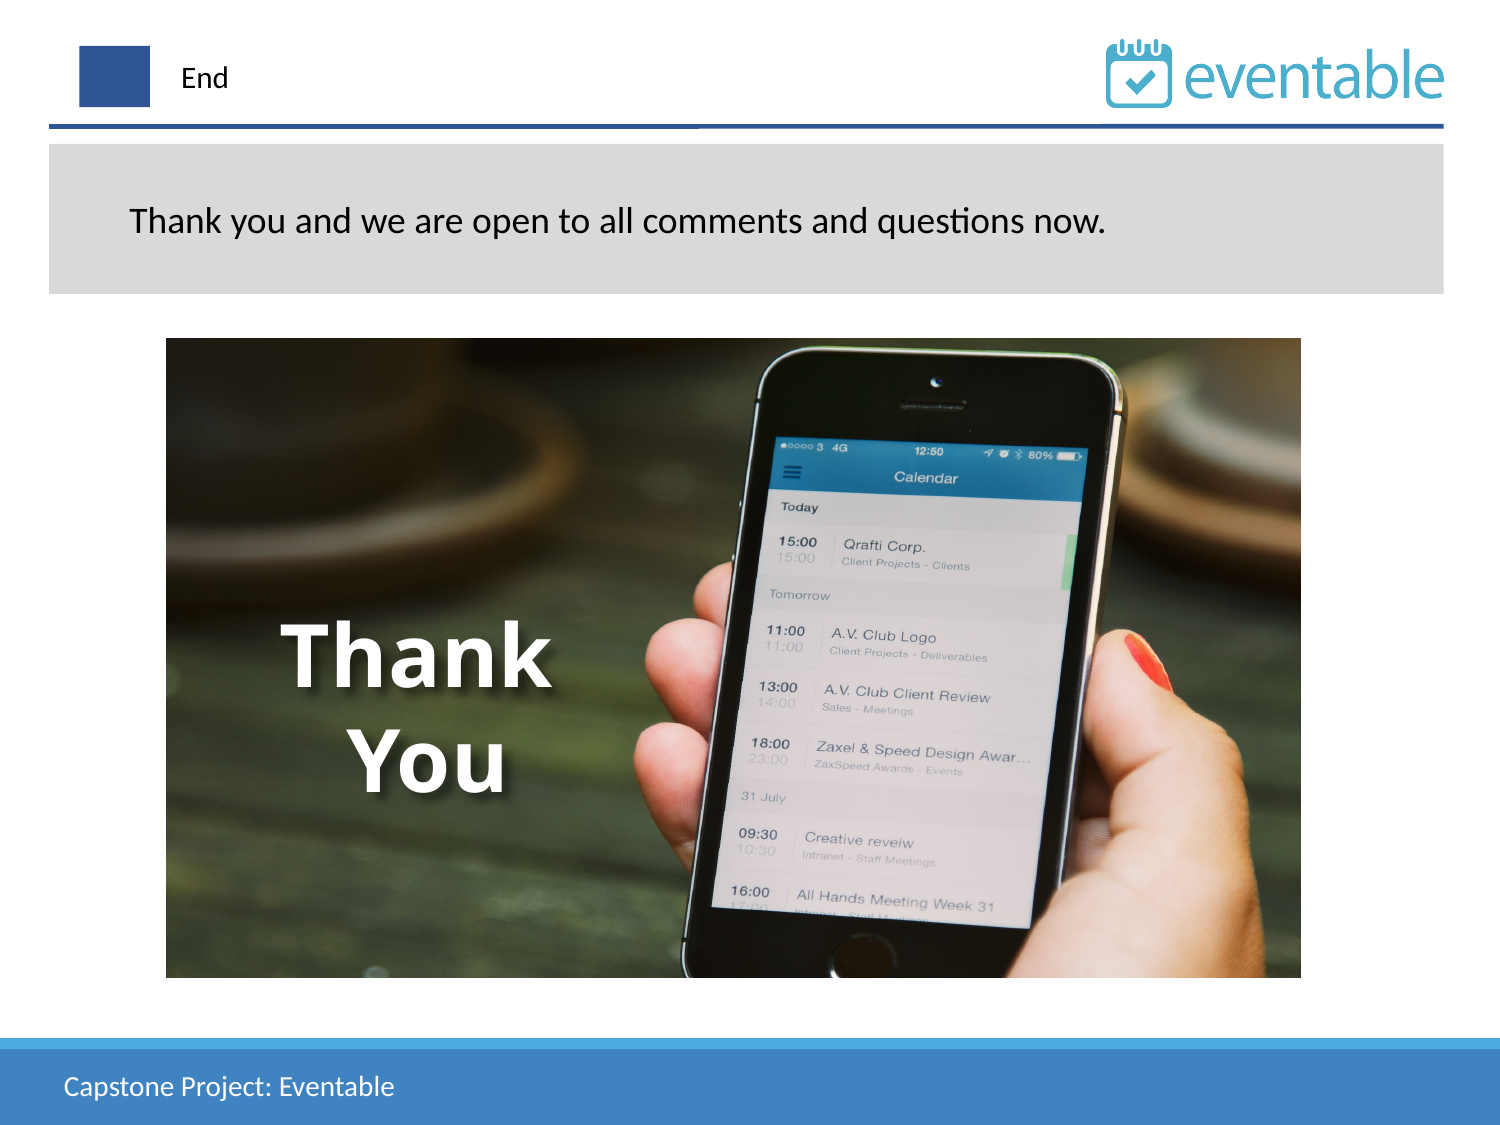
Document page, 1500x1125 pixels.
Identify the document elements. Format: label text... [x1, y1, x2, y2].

text_box [48, 143, 1445, 295]
text_box [78, 45, 151, 108]
picture [0, 1037, 1500, 1125]
picture [166, 338, 1301, 978]
text_box Thank you and we are open to all comments and questions now. [114, 188, 1418, 249]
text_box End [166, 49, 844, 103]
picture [1106, 36, 1444, 108]
